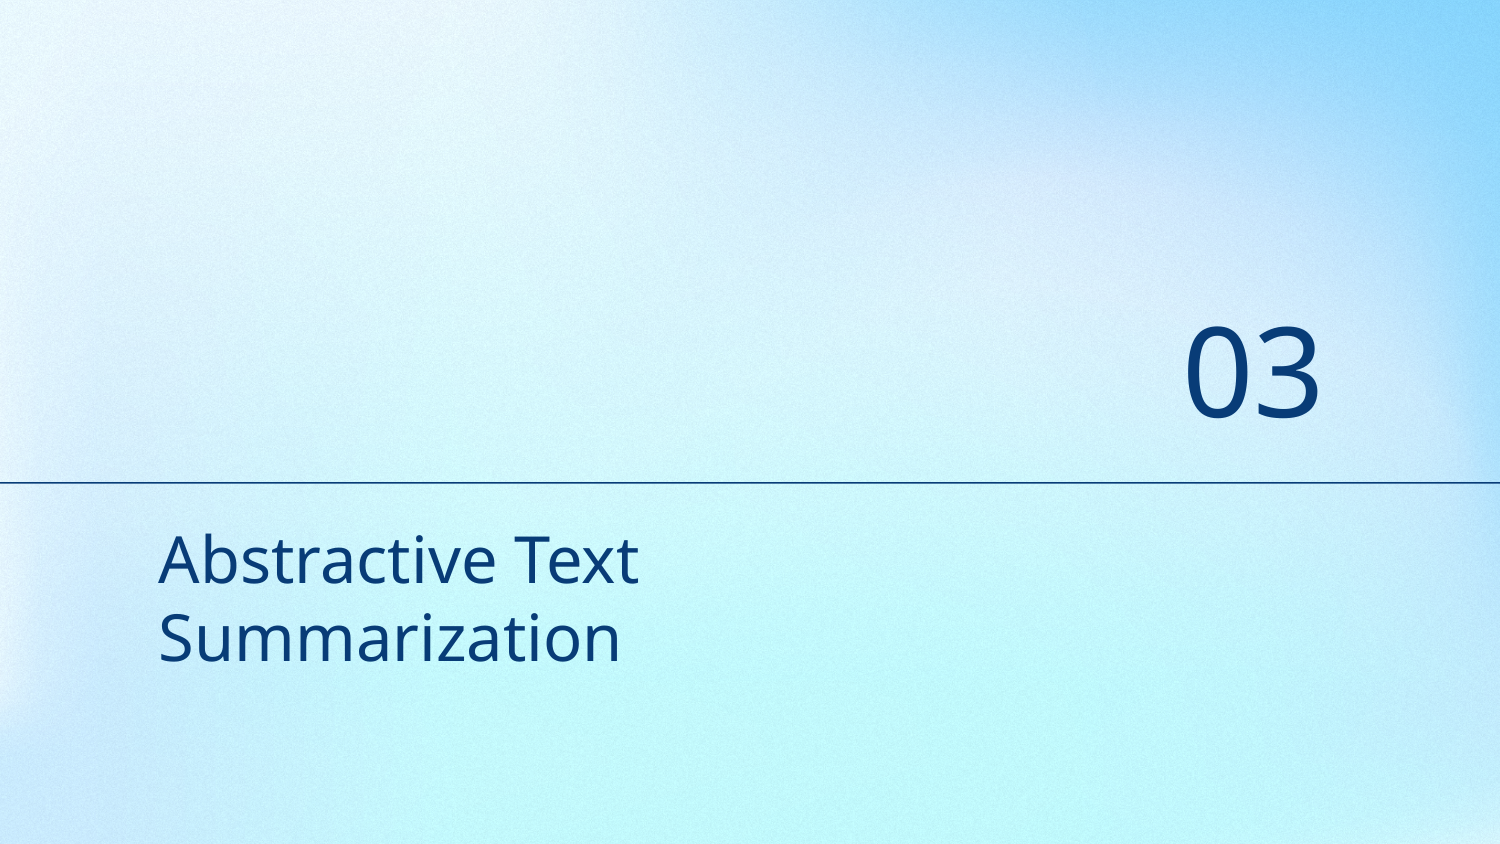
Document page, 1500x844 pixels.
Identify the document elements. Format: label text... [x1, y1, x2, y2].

picture [0, 0, 1500, 482]
title Abstractive Text Summarization [143, 503, 694, 811]
picture [0, 484, 1500, 844]
title 03 [1149, 264, 1358, 472]
